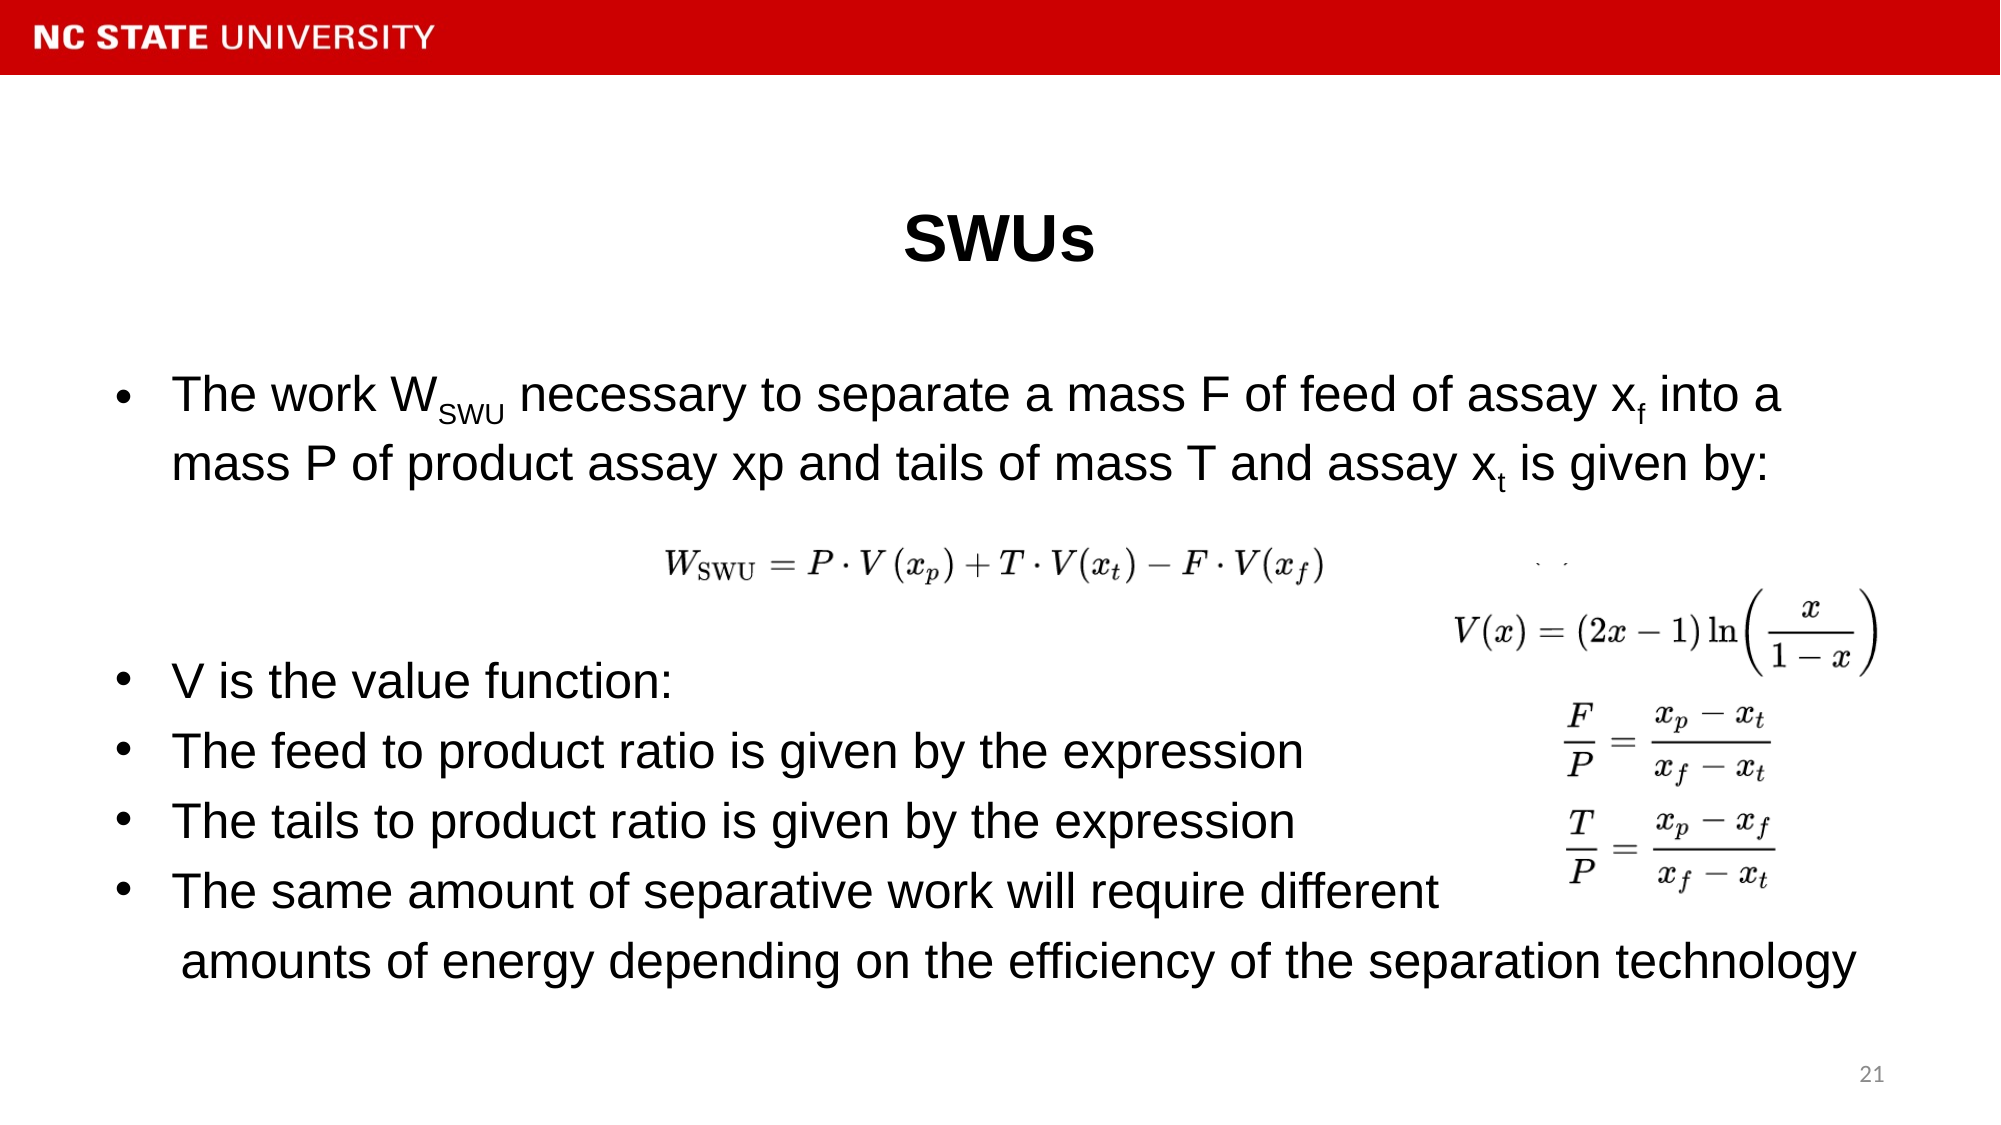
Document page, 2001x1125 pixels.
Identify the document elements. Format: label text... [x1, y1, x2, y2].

picture [1432, 563, 1898, 906]
picture [0, 0, 2000, 75]
picture [650, 526, 1350, 599]
title SWUs [99, 147, 1900, 323]
list The work WSWU necessary to separate a mass F of feed of assay xf into a mass P of product assay xp and tails of mass T and assay xt is given by: V is the value function: The feed to product ratio is given by the expression The tails to product ratio is given by the expression The same amount of separative work will require different amounts of energy depending on the efficiency of the separation technology [99, 354, 1900, 1005]
slide_number 21 [1433, 1042, 1900, 1103]
